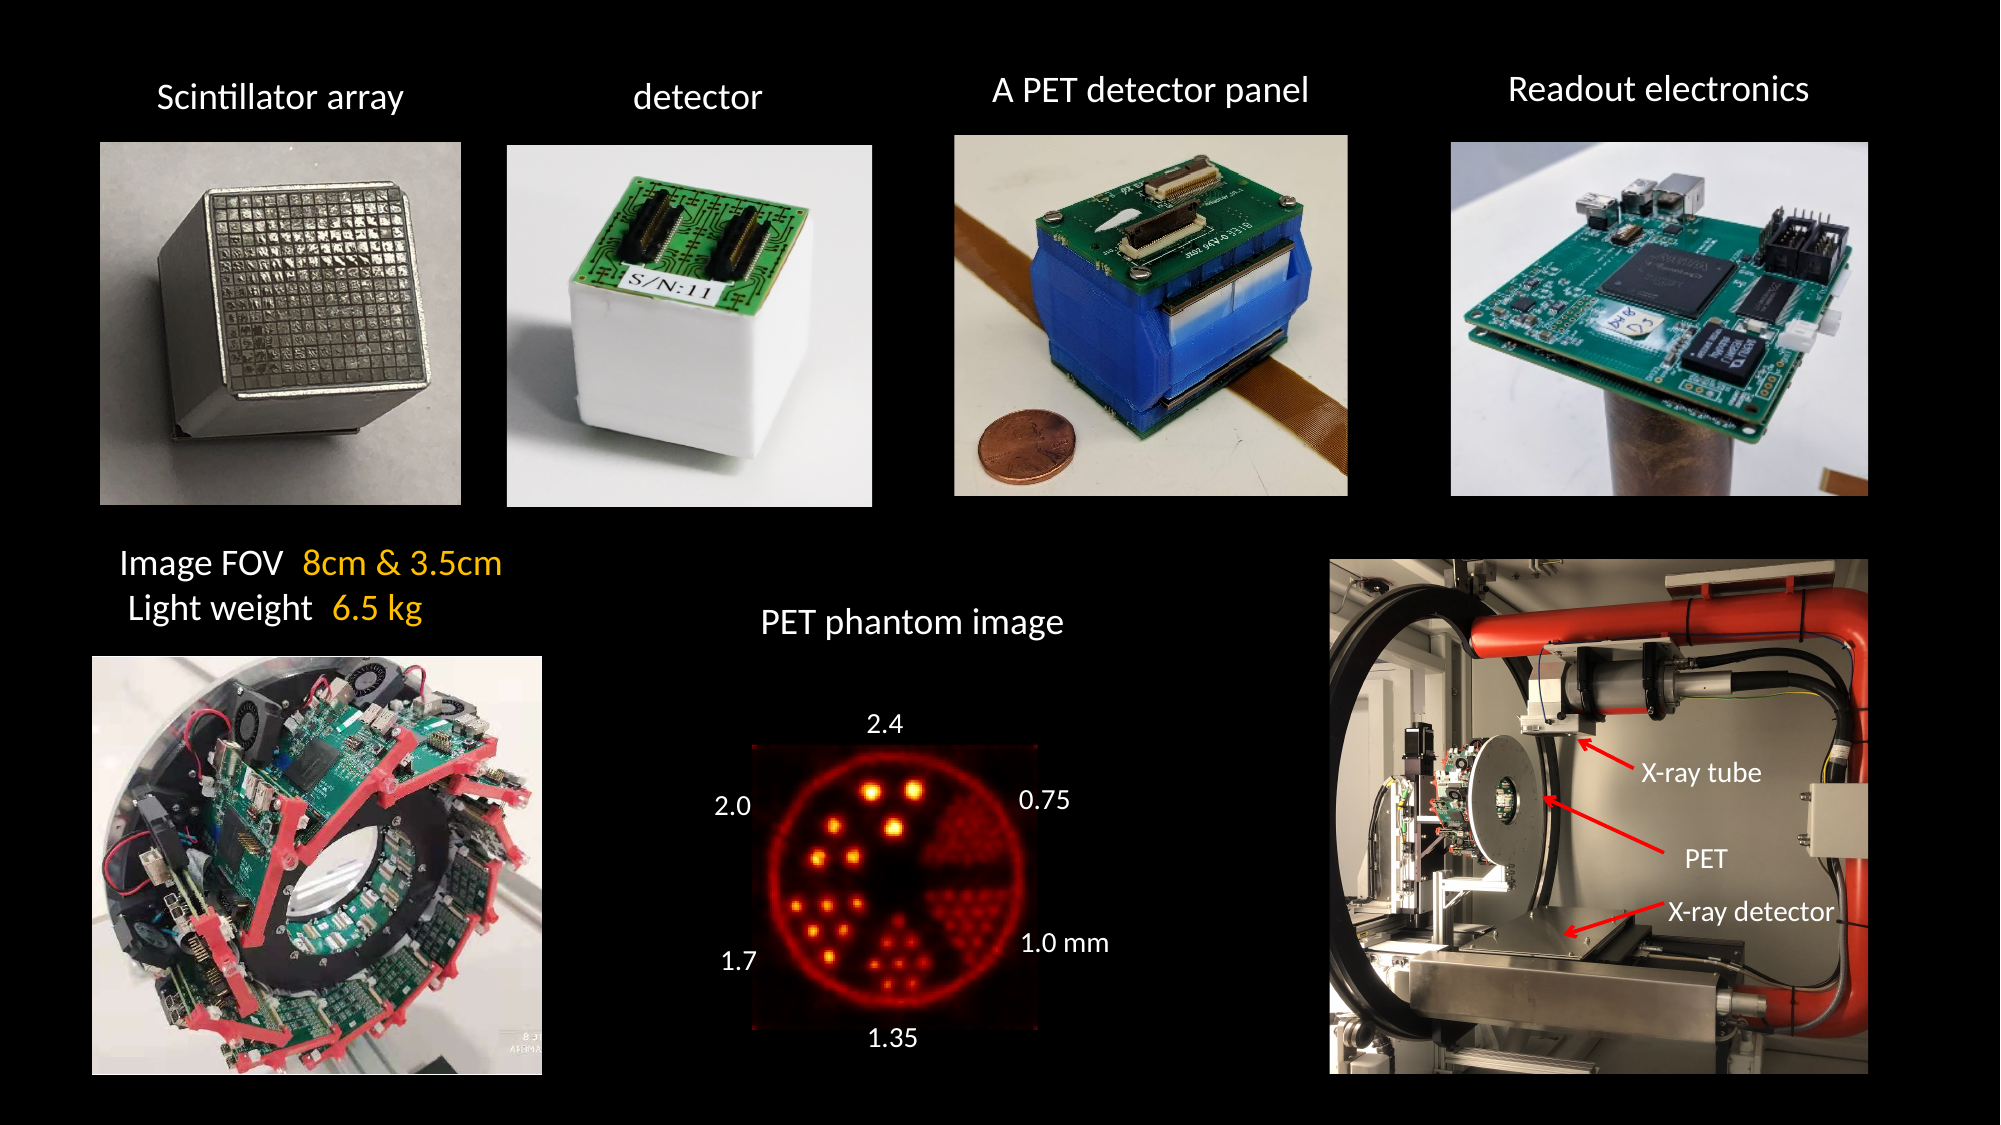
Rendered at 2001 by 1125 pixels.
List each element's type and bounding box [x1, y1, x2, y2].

text_box [954, 57, 1348, 496]
text_box [91, 530, 542, 1075]
text_box [1450, 56, 1869, 496]
text_box [698, 589, 1126, 1062]
text_box [506, 64, 873, 507]
text_box [1329, 559, 1869, 1074]
text_box [100, 64, 461, 505]
